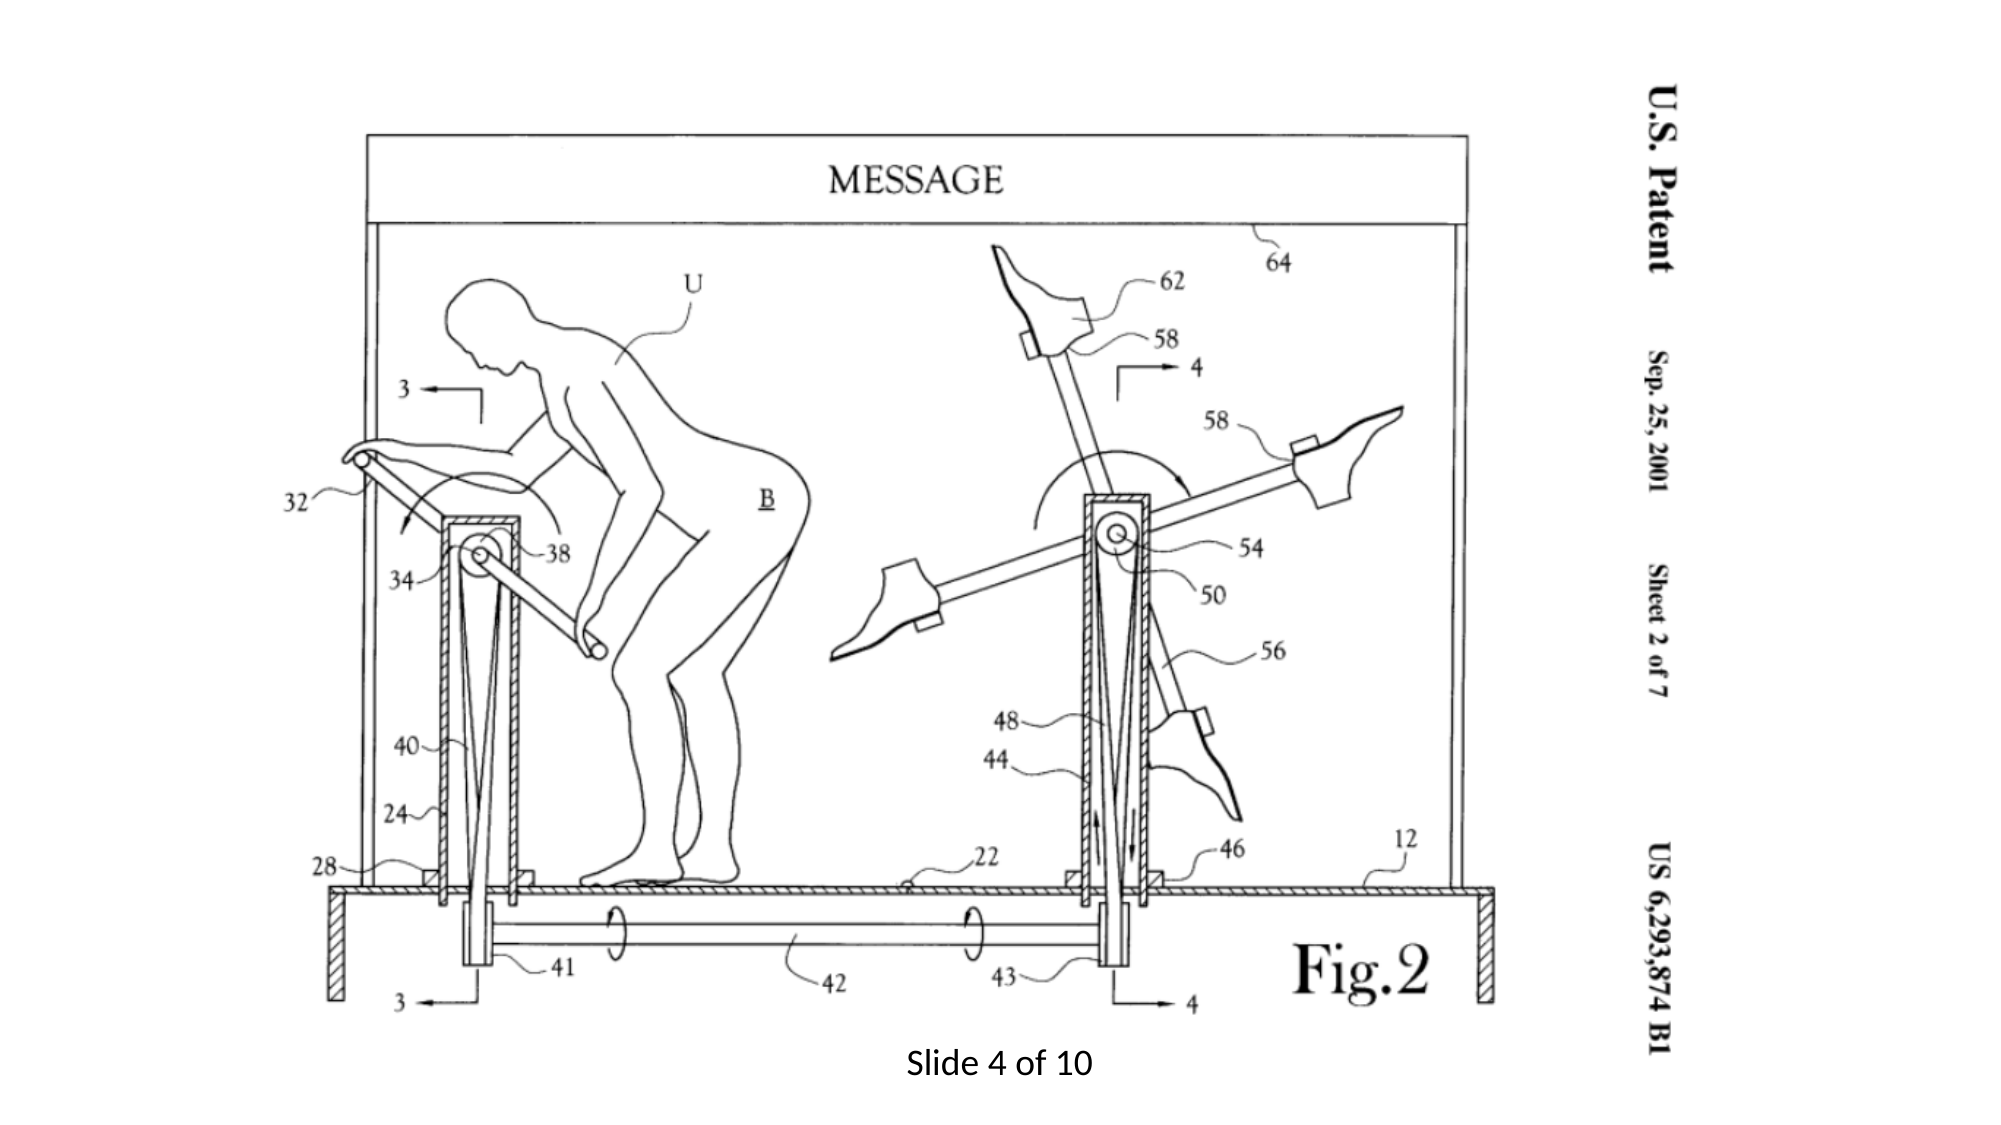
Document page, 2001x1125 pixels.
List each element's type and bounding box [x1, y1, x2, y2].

picture [320, 0, 1447, 1125]
